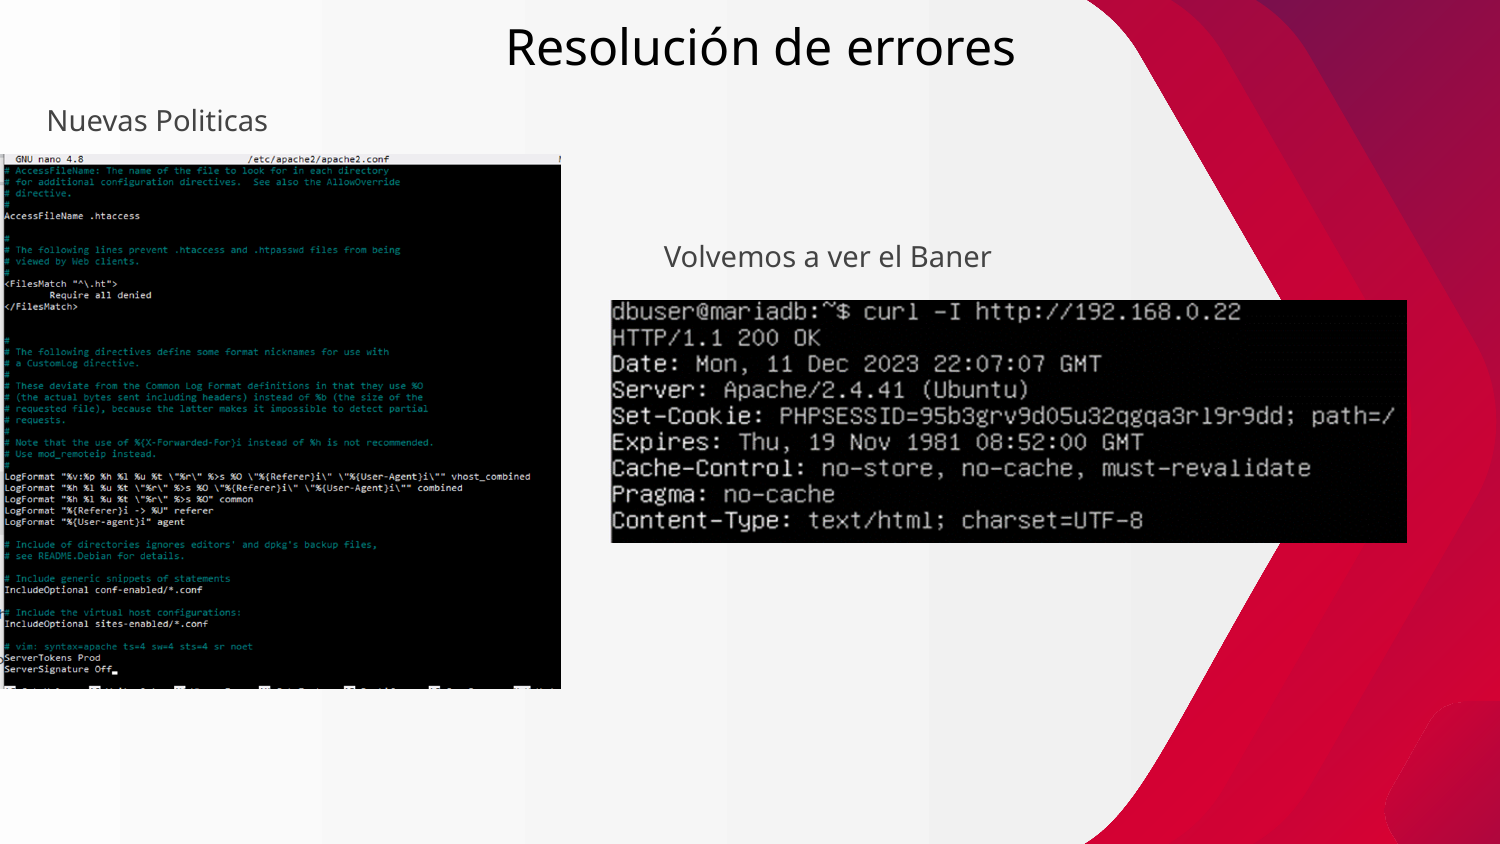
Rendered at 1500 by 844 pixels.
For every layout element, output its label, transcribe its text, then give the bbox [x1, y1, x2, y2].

text_box Nuevas Politicas [31, 87, 1469, 153]
picture [0, 154, 561, 690]
subtitle Resolución de errores [396, 0, 1127, 87]
text_box Volvemos a ver el Baner [648, 223, 1407, 289]
picture [608, 300, 1407, 544]
